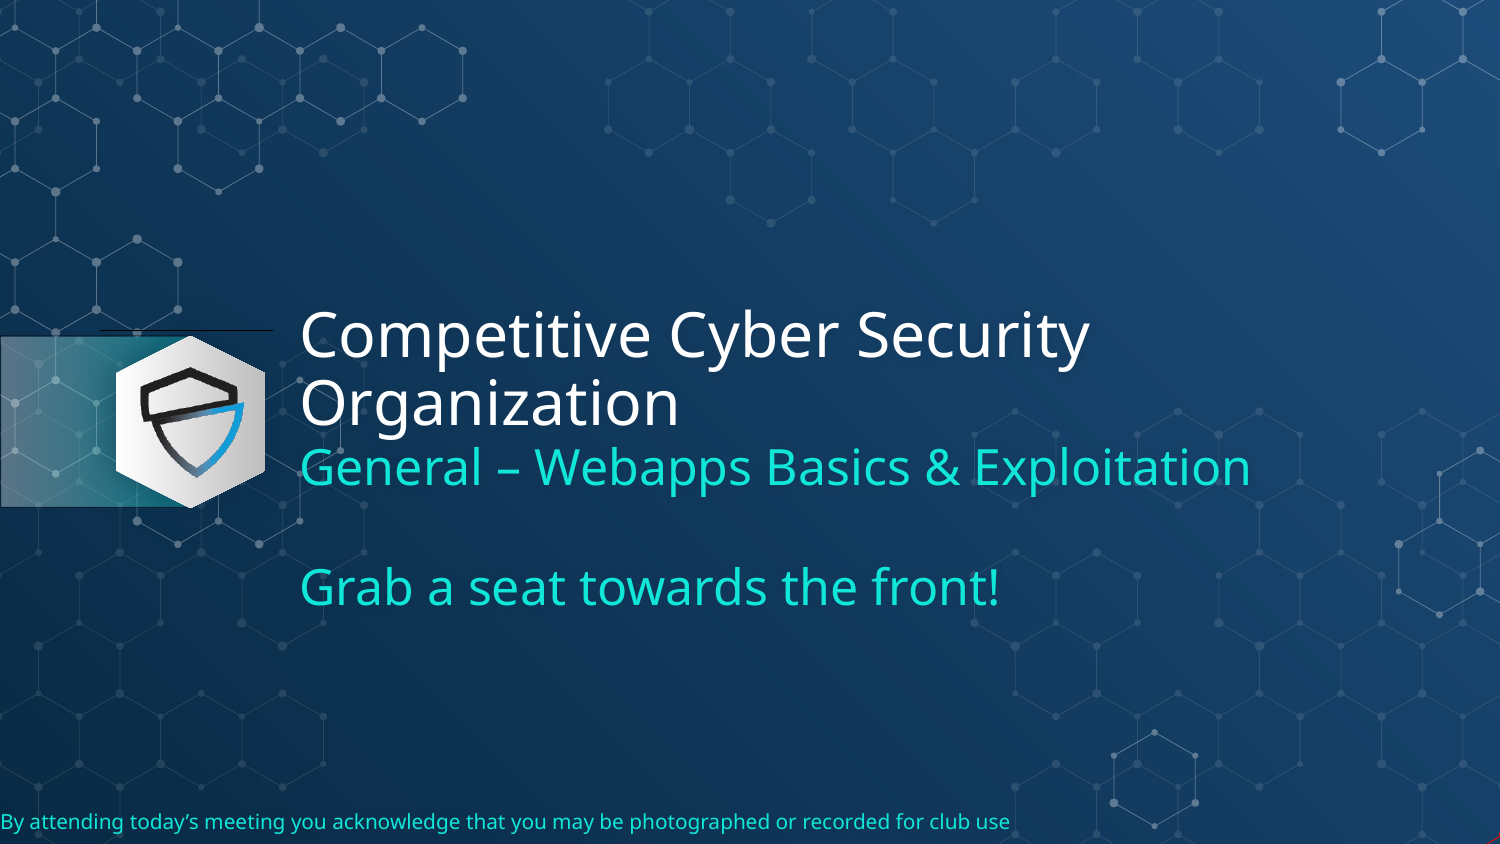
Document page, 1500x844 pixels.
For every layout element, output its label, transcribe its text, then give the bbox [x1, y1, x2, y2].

subtitle General – Webapps Basics & Exploitation Grab a seat towards the front! [299, 435, 1388, 499]
title Competitive Cyber Security Organization [299, 338, 1388, 432]
subtitle By attending today’s meeting you acknowledge that you may be photographed or recorded for club use [0, 808, 1089, 844]
picture [100, 330, 273, 514]
